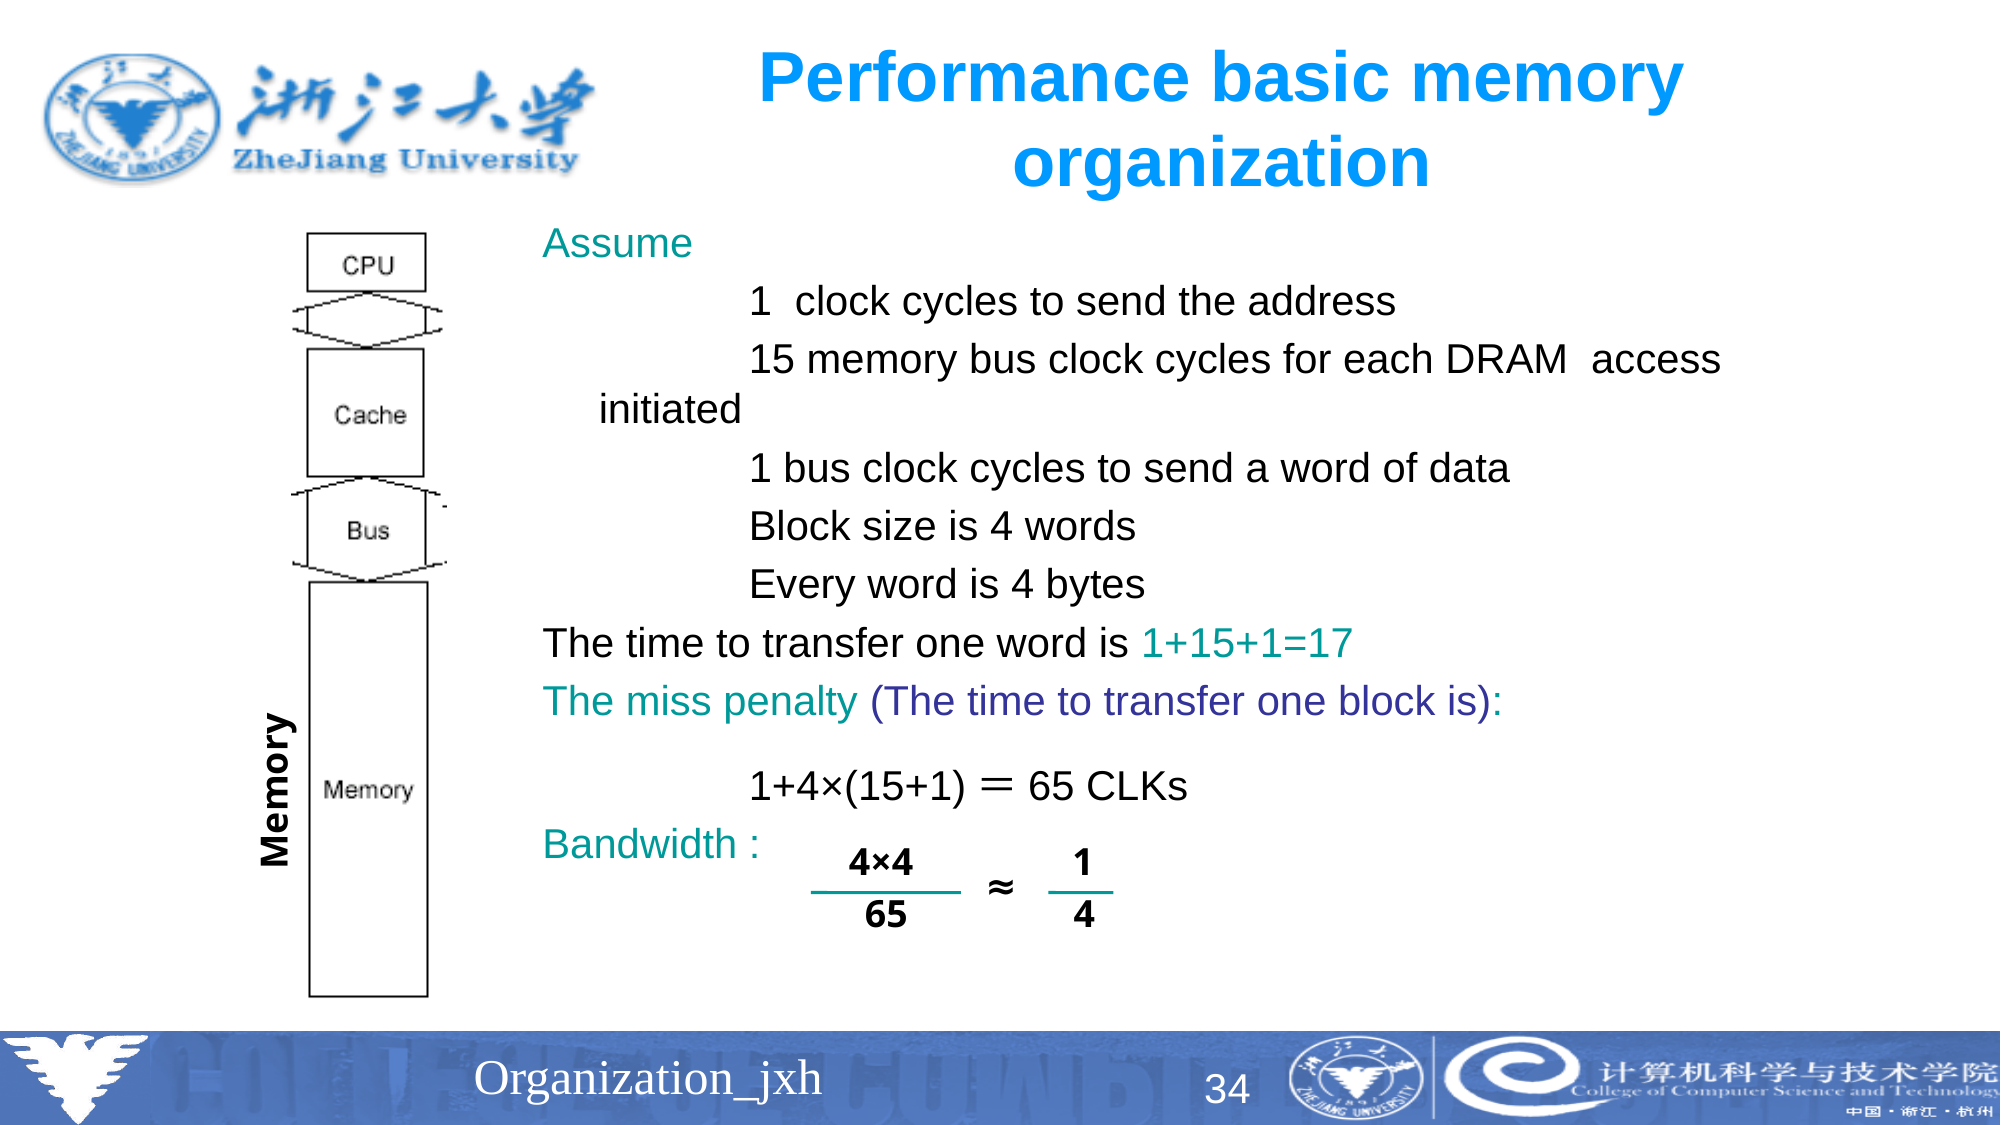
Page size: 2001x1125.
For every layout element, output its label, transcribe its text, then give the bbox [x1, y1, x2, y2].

picture [31, 46, 604, 188]
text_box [810, 829, 1114, 944]
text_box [242, 223, 447, 1012]
title Performance basic memory organization [550, 46, 1895, 185]
list Assume 1 clock cycles to send the address 15 memory bus clock cycles for each DRAM access initiated 1 bus clock cycles to send a word of data Block size is 4 words Every word is 4 bytes The time to transfer one word is 1+15+1=17 The miss penalty (The time to transfer one block is): 1+4×(15+1)＝65 CLKs Bandwidth : [527, 207, 1843, 984]
picture [0, 1031, 2000, 1125]
